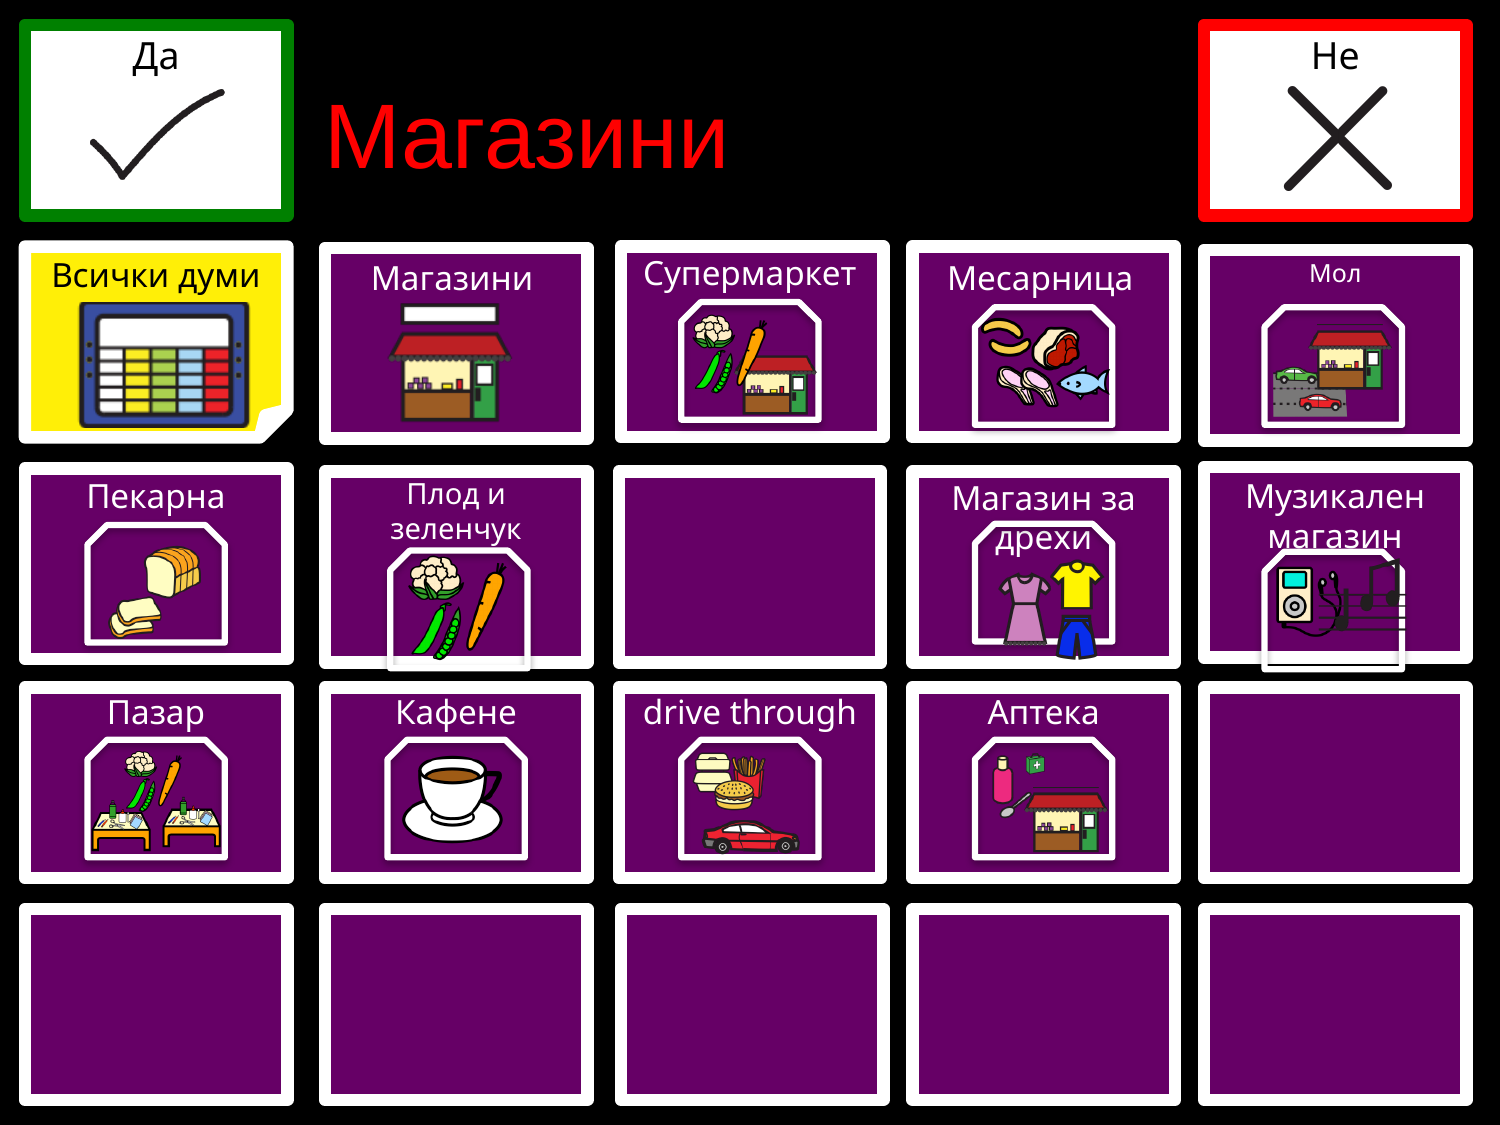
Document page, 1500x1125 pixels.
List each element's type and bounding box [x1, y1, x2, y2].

picture [374, 287, 526, 438]
text_box [1203, 466, 1467, 671]
picture [391, 739, 513, 861]
text_box [912, 908, 1176, 1101]
text_box [324, 468, 588, 669]
picture [99, 537, 210, 647]
picture [87, 749, 226, 858]
picture [974, 304, 1116, 416]
text_box [618, 471, 882, 663]
picture [687, 312, 826, 426]
text_box [24, 245, 289, 439]
text_box [24, 908, 288, 1101]
text_box [1203, 908, 1467, 1101]
picture [74, 53, 238, 216]
picture [401, 552, 517, 669]
text_box [912, 469, 1176, 663]
text_box [324, 908, 588, 1101]
text_box [1203, 687, 1467, 879]
text_box [1203, 24, 1467, 216]
picture [687, 739, 806, 879]
text_box [24, 684, 288, 879]
picture [1274, 74, 1403, 203]
title [324, 36, 857, 241]
picture [1266, 538, 1420, 654]
text_box [320, 247, 588, 439]
picture [975, 750, 1116, 863]
picture [989, 547, 1113, 671]
text_box [620, 908, 884, 1101]
picture [62, 301, 267, 429]
text_box [618, 244, 884, 438]
text_box [618, 684, 882, 879]
text_box [912, 684, 1176, 879]
text_box [24, 24, 288, 216]
text_box [324, 684, 588, 879]
picture [1264, 324, 1401, 426]
text_box [24, 467, 288, 660]
text_box [1203, 249, 1467, 441]
text_box [912, 246, 1176, 438]
